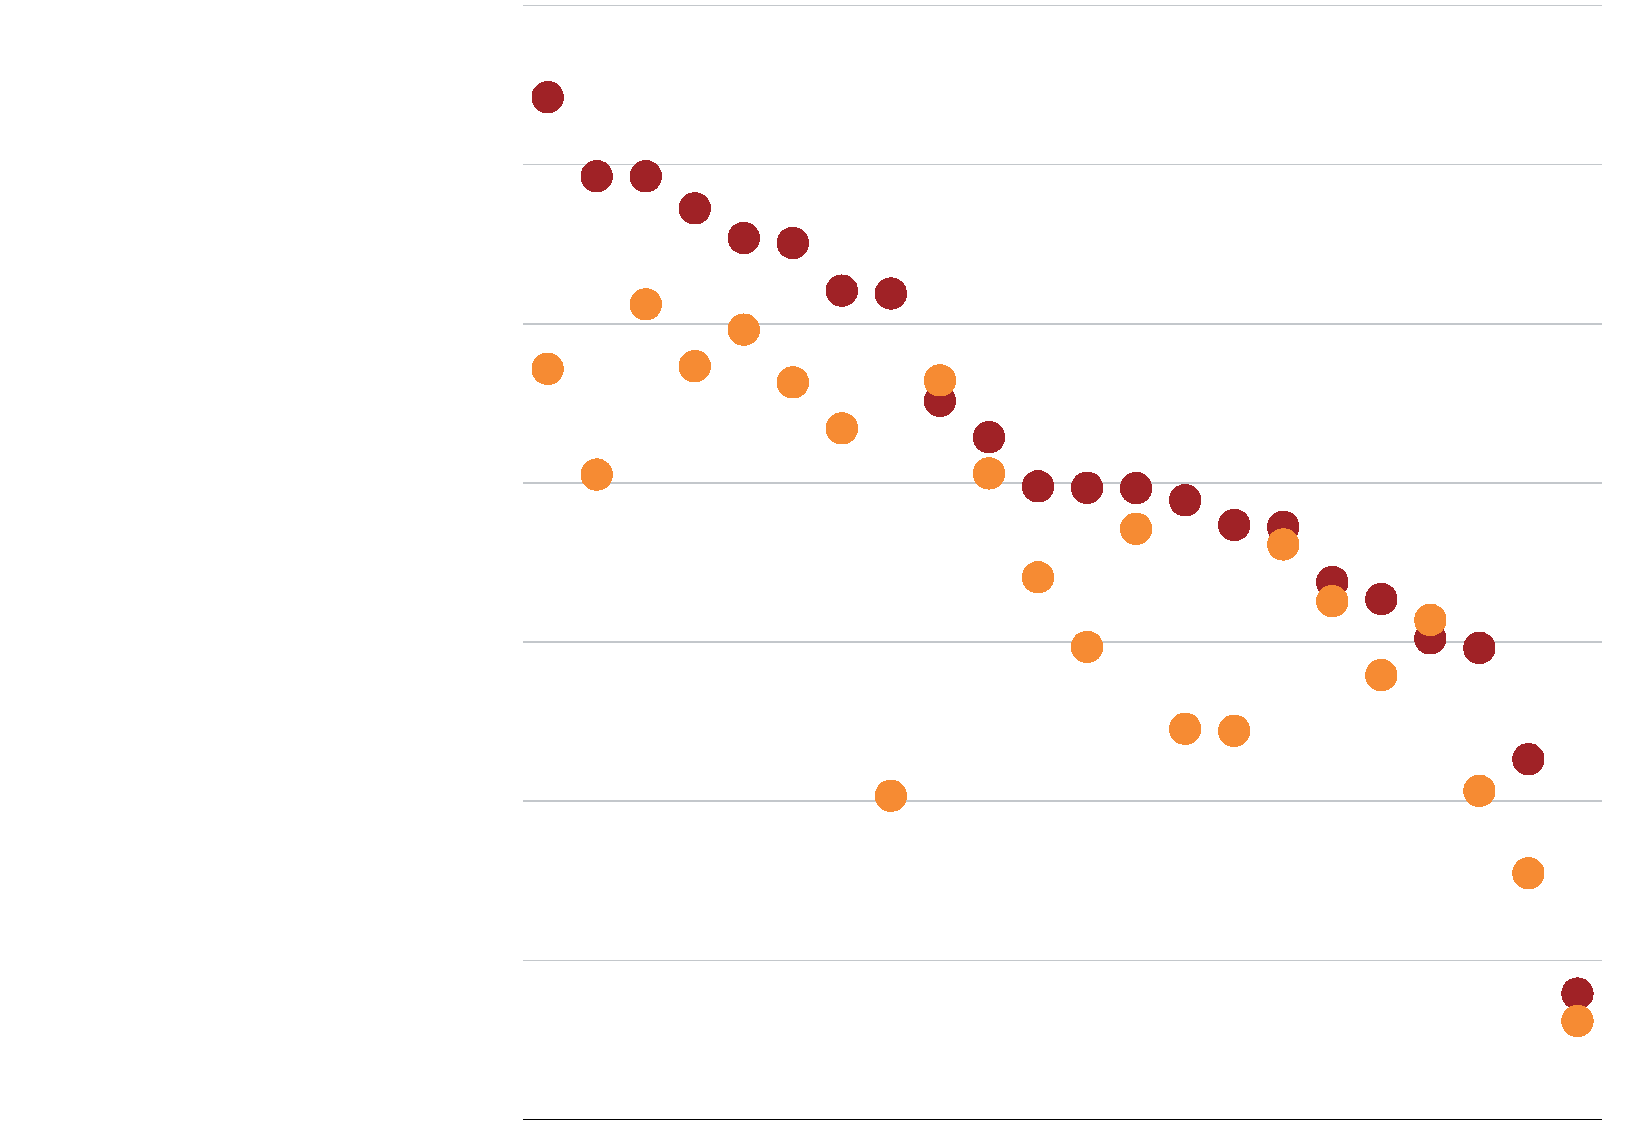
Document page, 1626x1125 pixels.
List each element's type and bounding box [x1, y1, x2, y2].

chart [0, 4, 1625, 1125]
